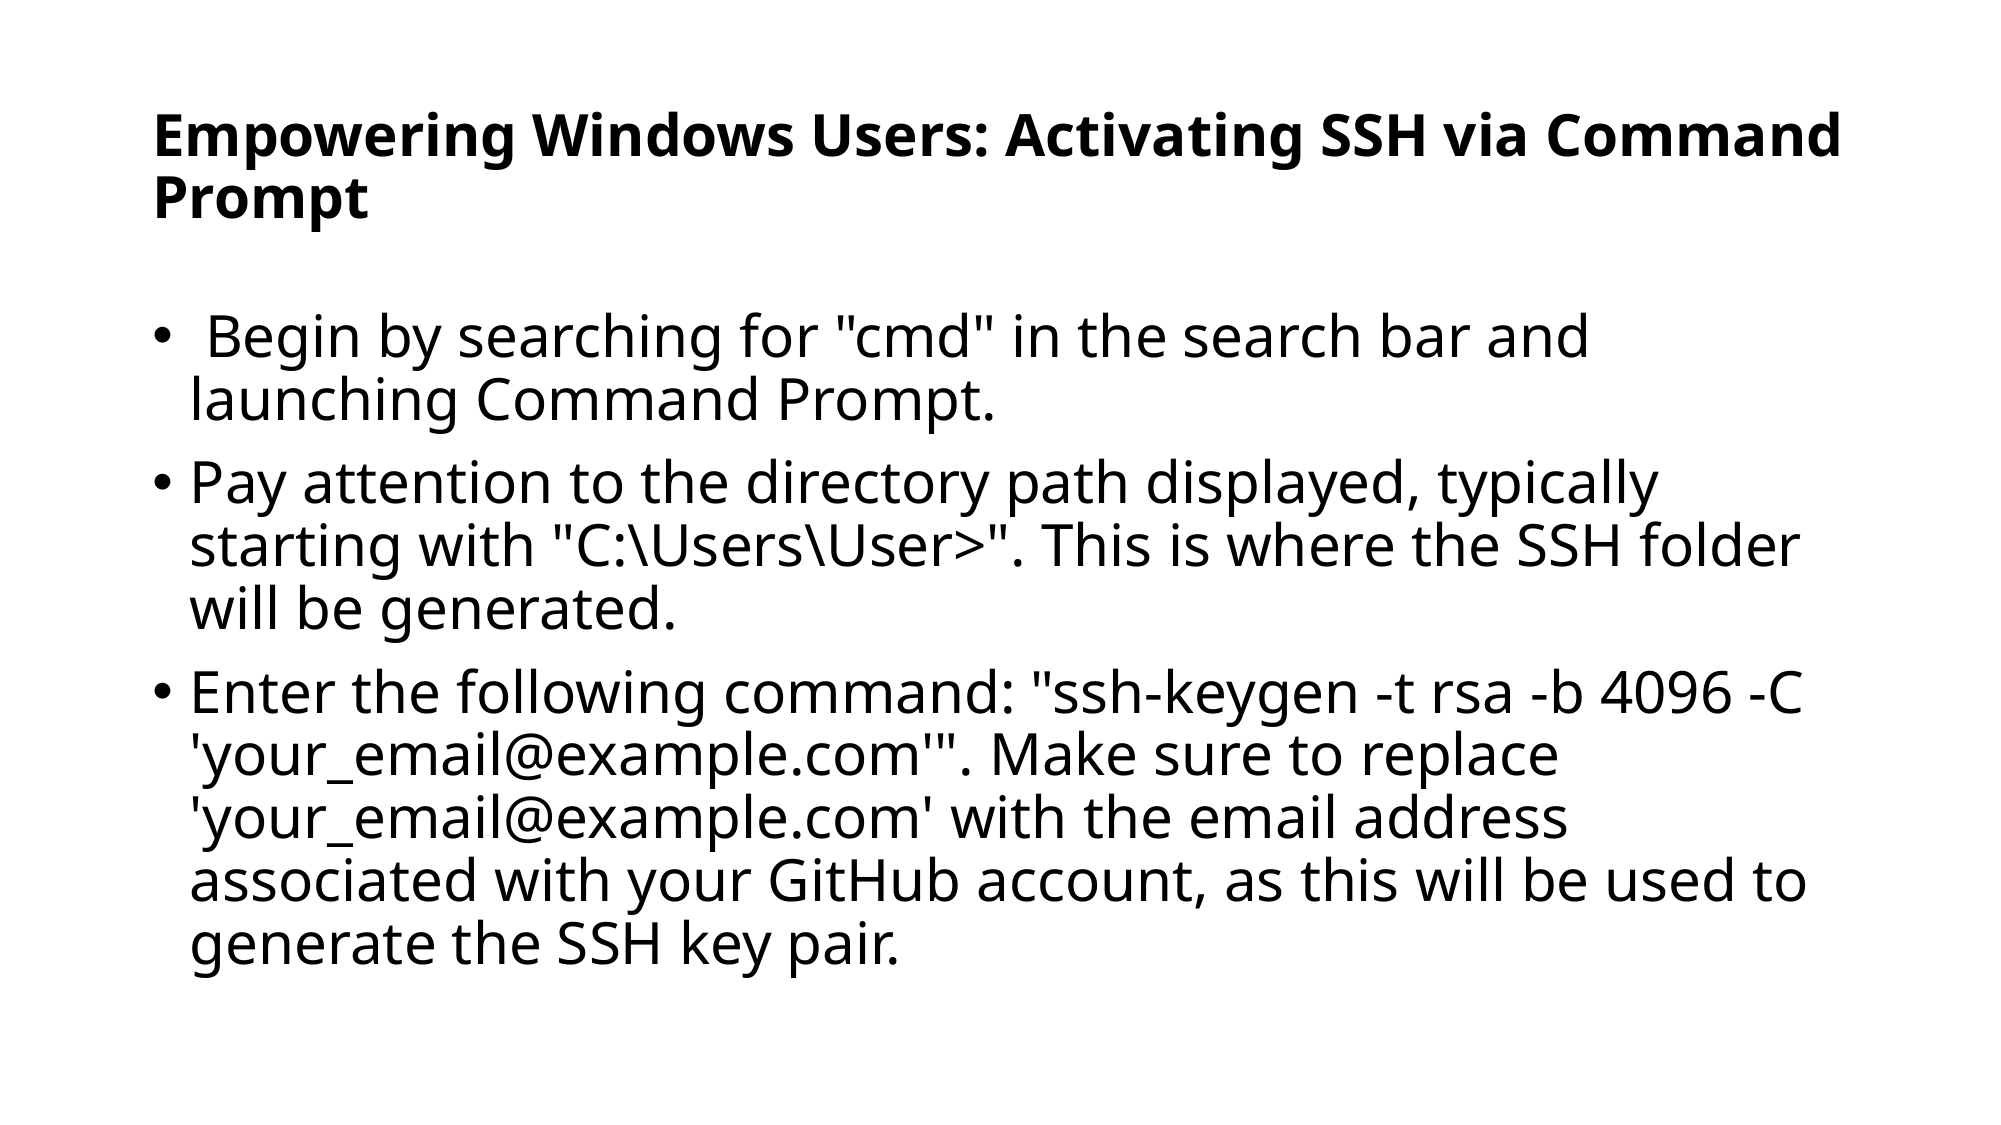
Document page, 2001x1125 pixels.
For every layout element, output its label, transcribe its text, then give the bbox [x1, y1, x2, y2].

list Begin by searching for "cmd" in the search bar and launching Command Prompt. Pay attention to the directory path displayed, typically starting with "C:\Users\User>". This is where the SSH folder will be generated. Enter the following command: "ssh-keygen -t rsa -b 4096 -C 'your_email@example.com'". Make sure to replace 'your_email@example.com' with the email address associated with your GitHub account, as this will be used to generate the SSH key pair. [137, 299, 1863, 1014]
title Empowering Windows Users: Activating SSH via Command Prompt [137, 59, 1863, 278]
